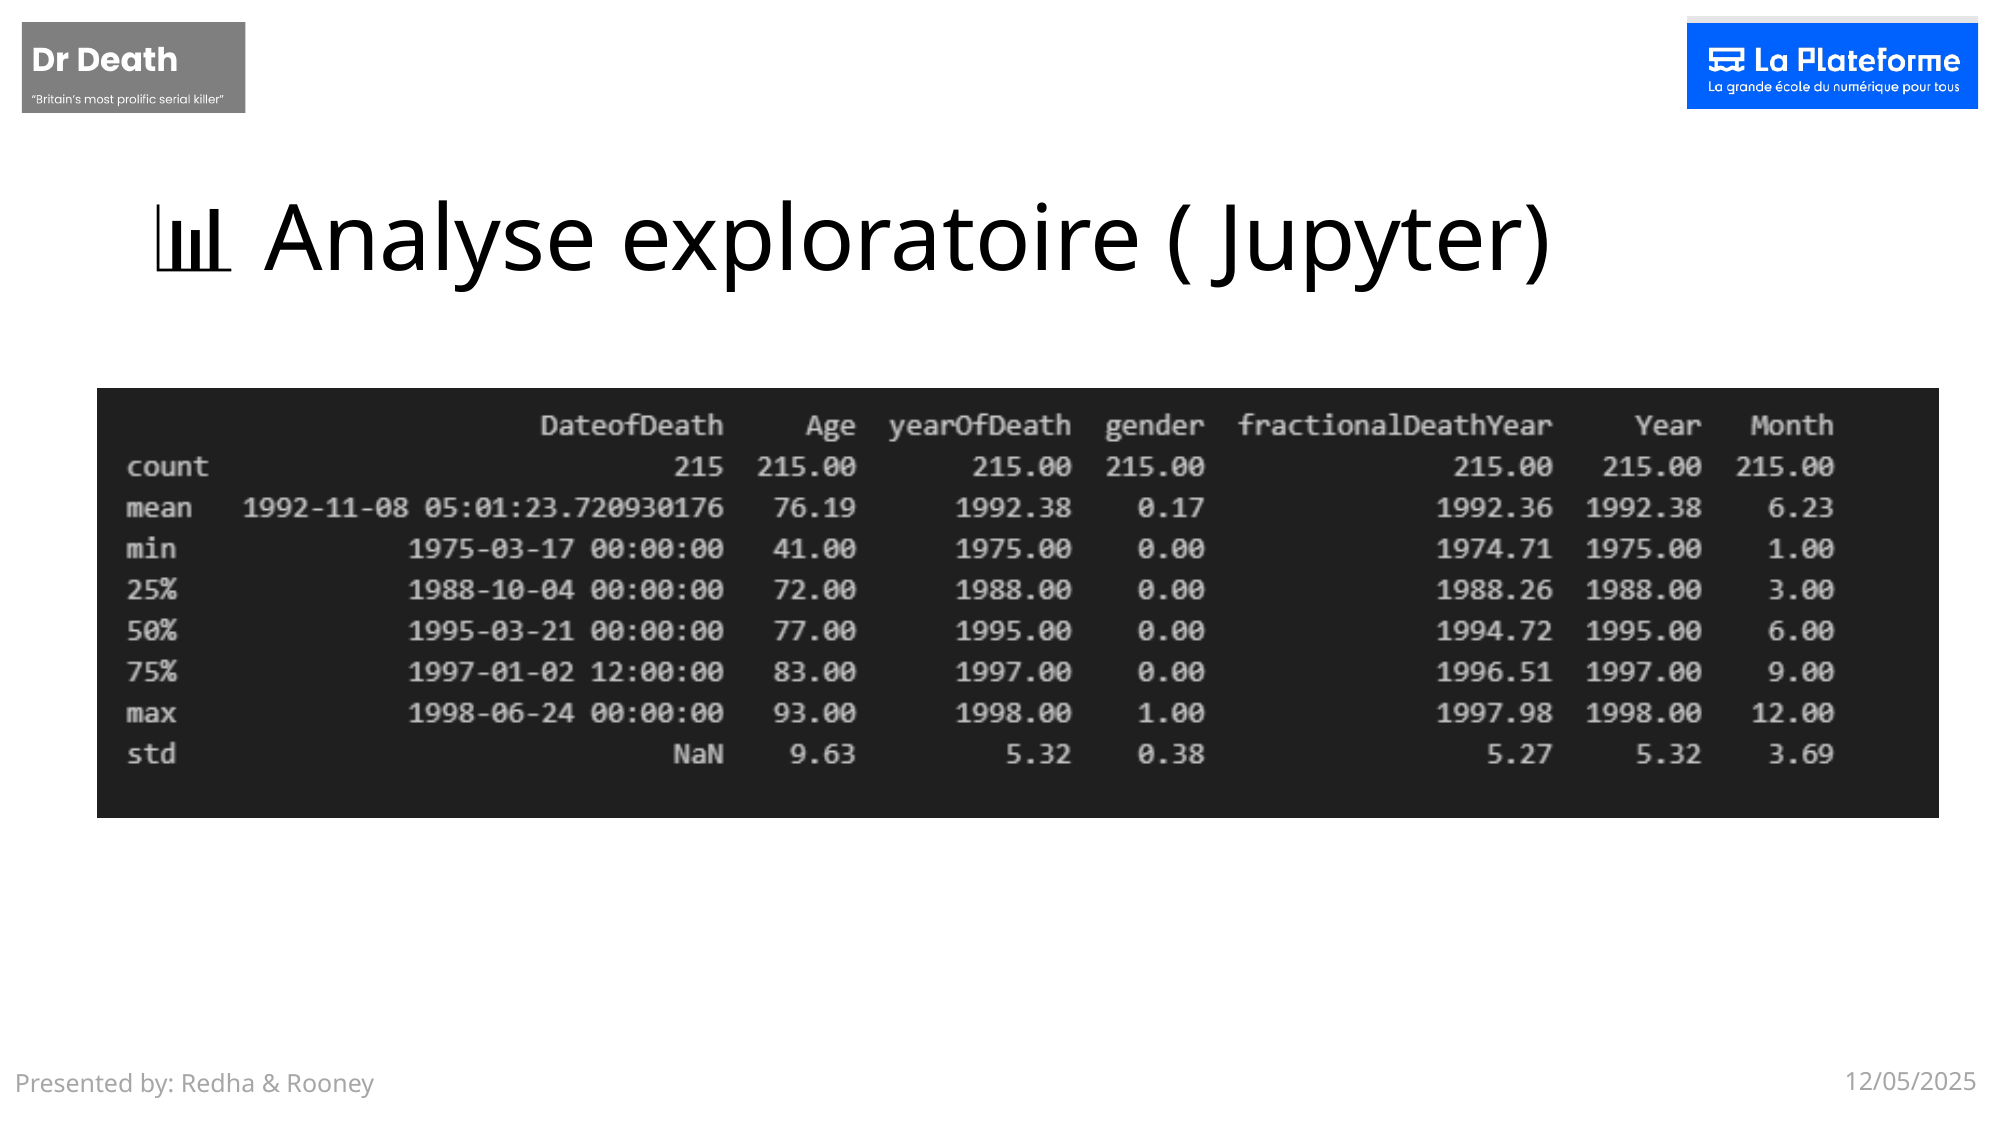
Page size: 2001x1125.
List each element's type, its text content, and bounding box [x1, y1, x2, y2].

picture [21, 22, 246, 114]
picture [97, 388, 1940, 818]
title 📊 Analyse exploratoire ( Jupyter) [133, 131, 1859, 350]
text_box Presented by: Redha & Rooney [0, 1060, 584, 1105]
text_box 12/05/2025 [1829, 1058, 2000, 1103]
picture [1686, 16, 1979, 109]
